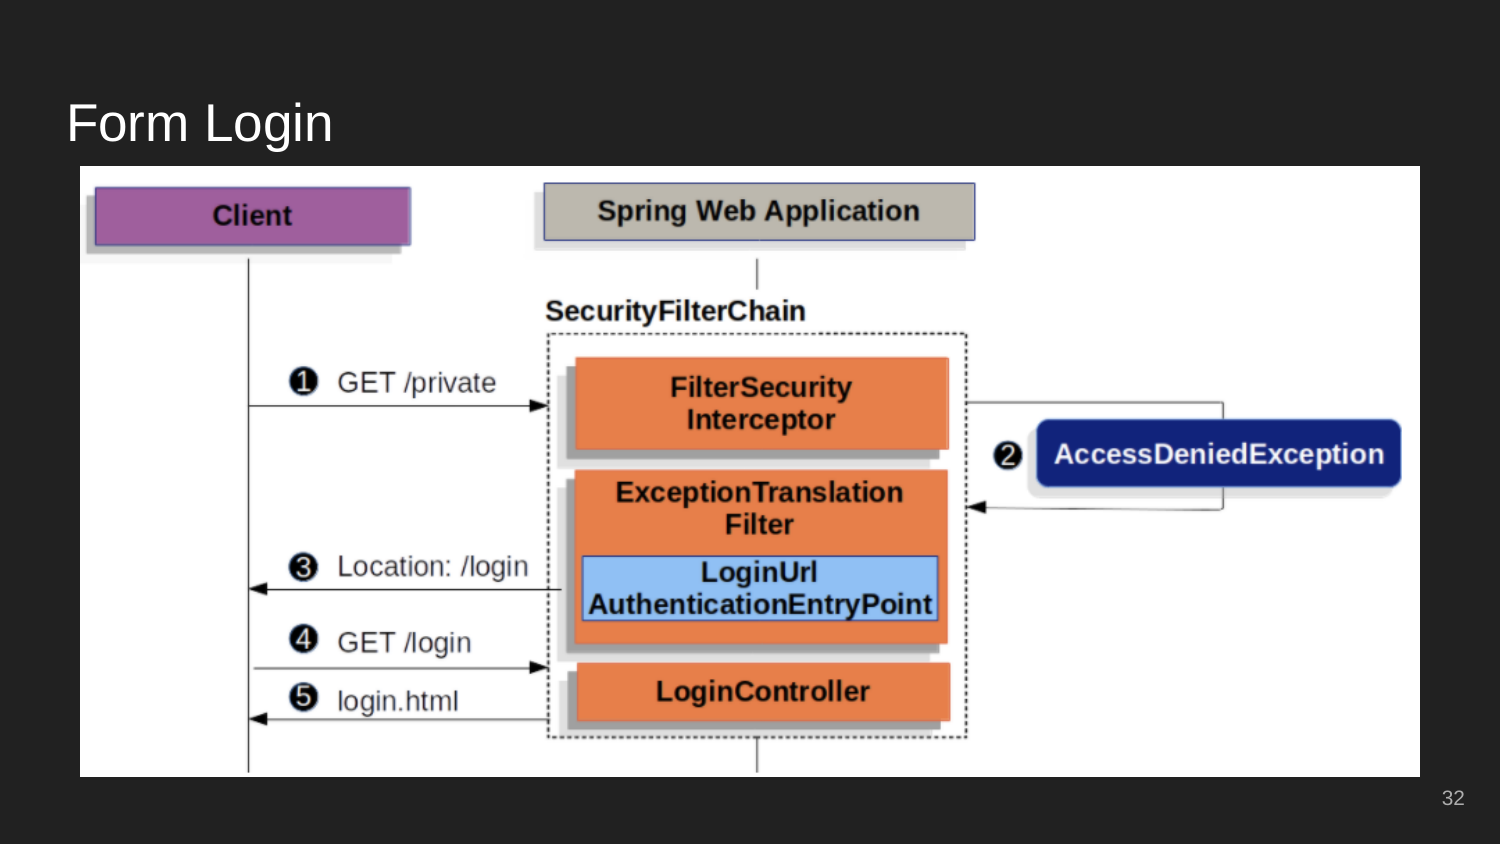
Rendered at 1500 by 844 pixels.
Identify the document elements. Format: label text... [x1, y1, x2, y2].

title Form Login [51, 72, 1449, 167]
picture [79, 166, 1421, 777]
slide_number ‹#› [1389, 764, 1480, 830]
